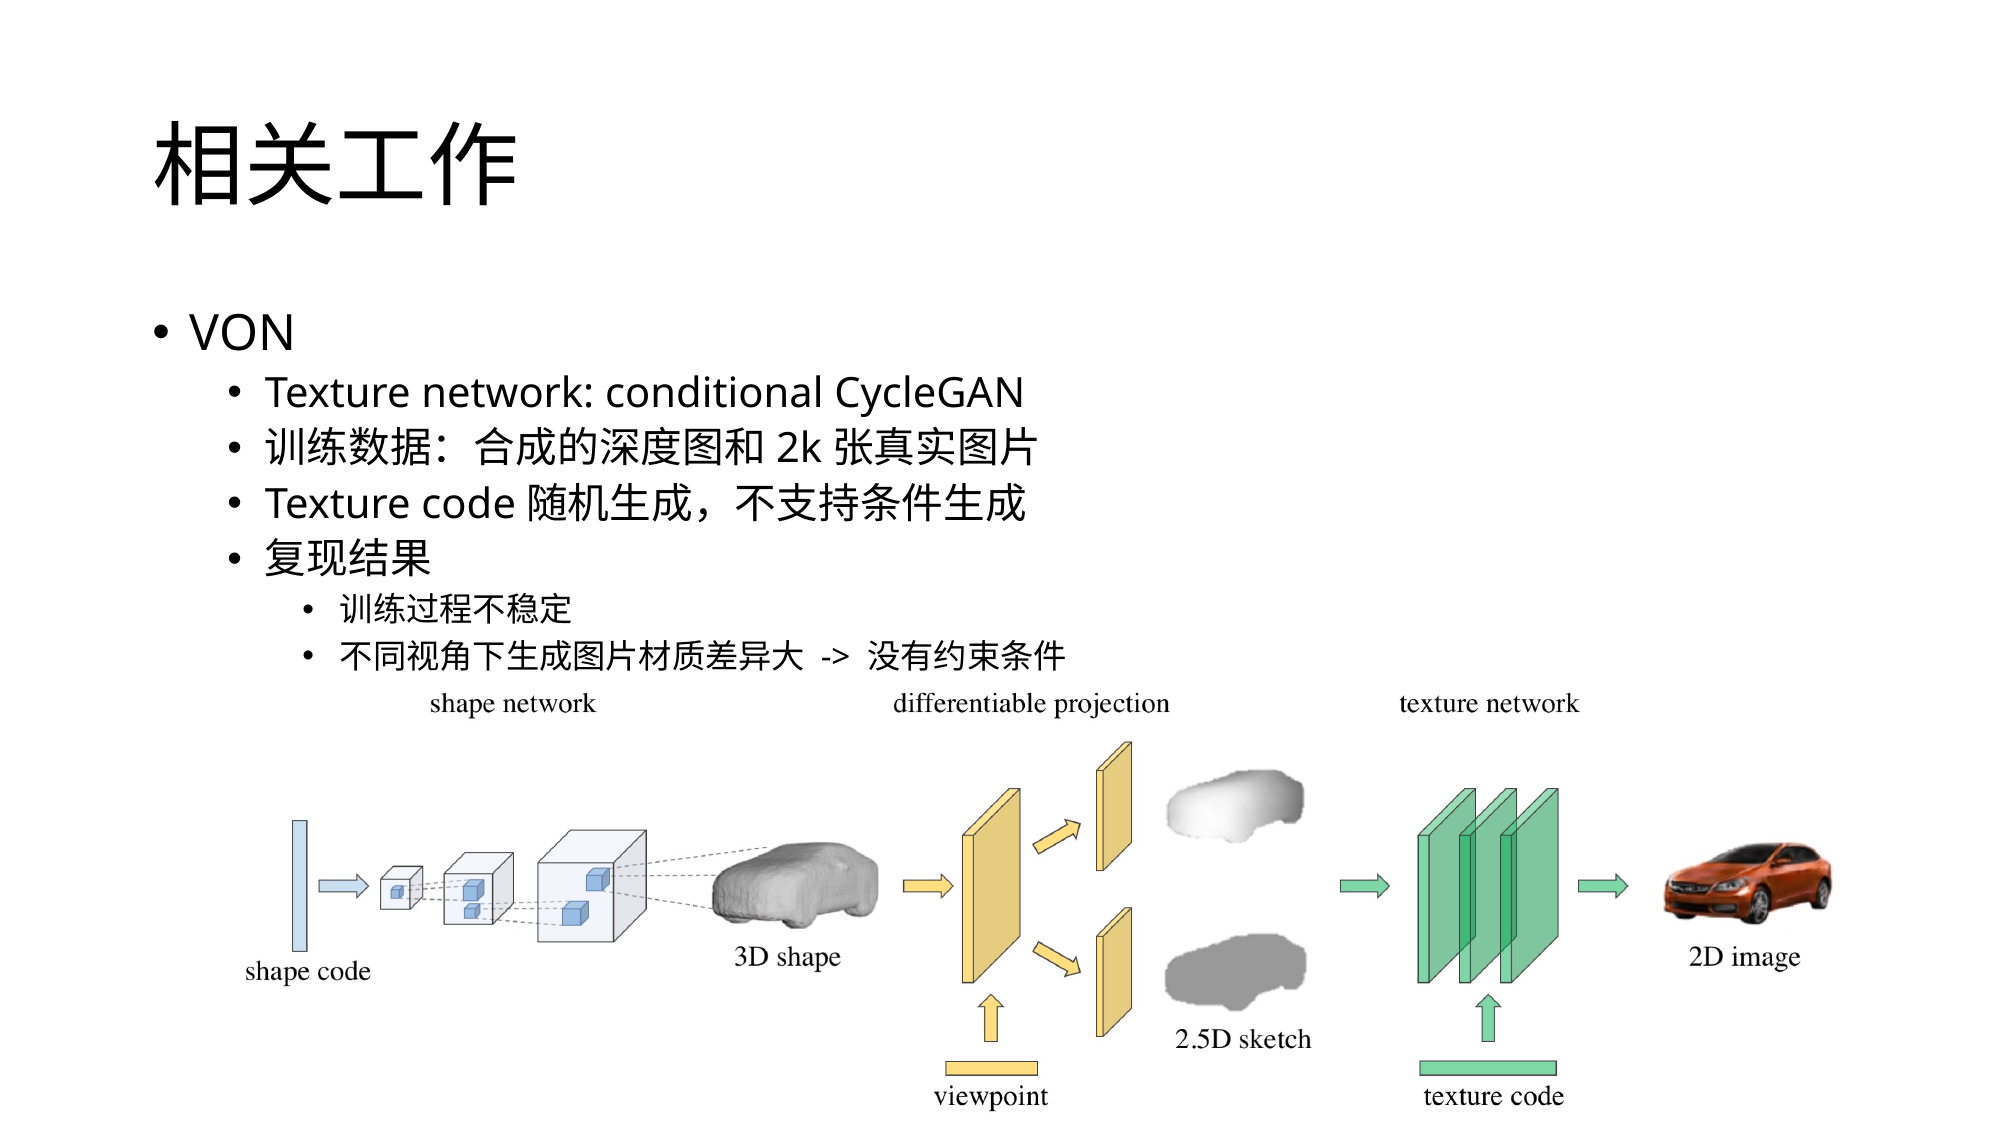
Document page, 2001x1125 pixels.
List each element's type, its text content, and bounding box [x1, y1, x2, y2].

title 相关工作 [137, 59, 1863, 278]
picture [213, 674, 1863, 1125]
list VON Texture network: conditional CycleGAN 训练数据：合成的深度图和2k张真实图片 Texture code随机生成，不支持条件生成 复现结果 训练过程不稳定 不同视角下生成图片材质差异大 -> 没有约束条件 [137, 299, 1863, 1014]
